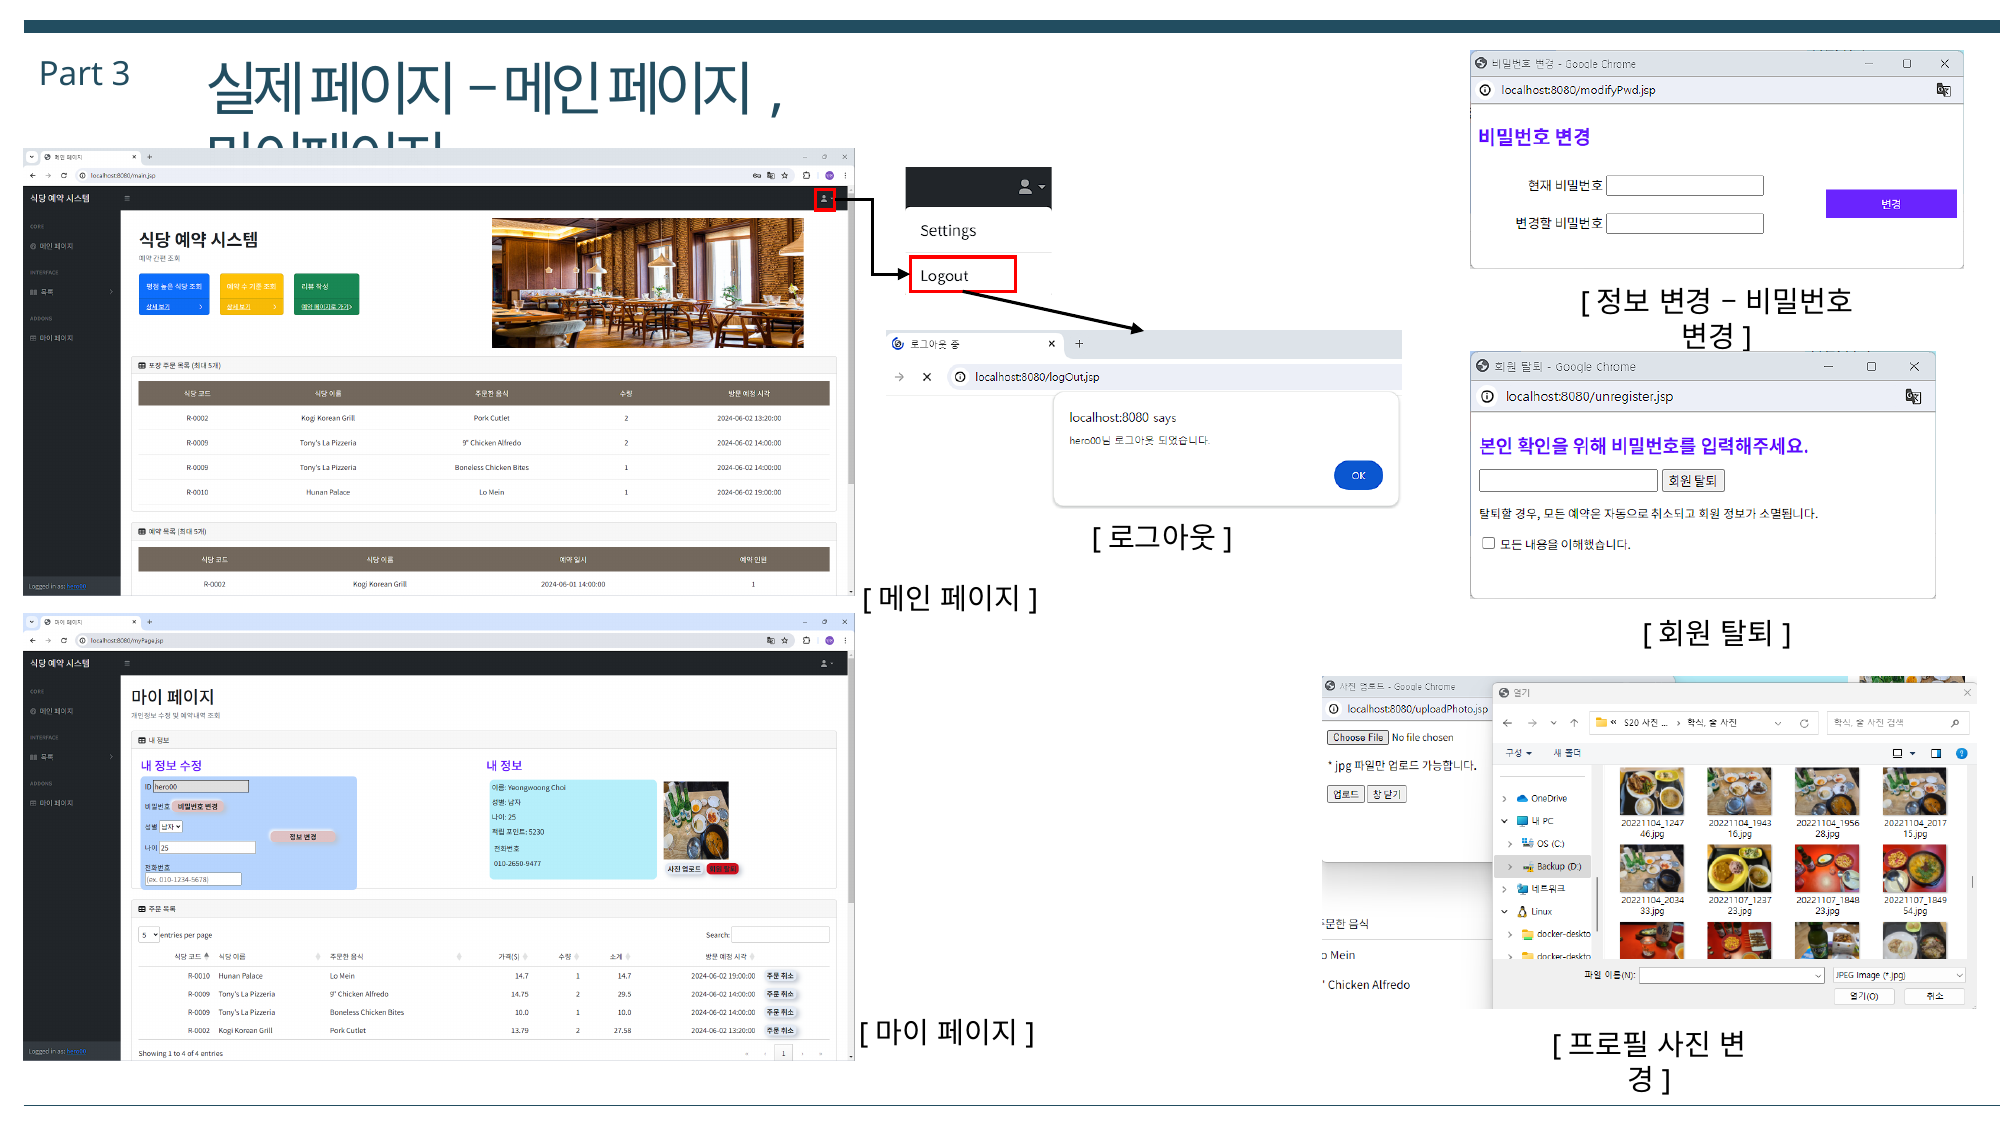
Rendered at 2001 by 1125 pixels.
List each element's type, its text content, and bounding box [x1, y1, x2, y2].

picture [886, 330, 1402, 509]
text_box [회원 탈퇴] [1607, 608, 1827, 658]
text_box [메인 페이지] [834, 572, 1066, 623]
text_box [프로필 사진 변경] [1518, 1018, 1781, 1104]
text_box [정보 변경 – 비밀번호 변경] [1538, 276, 1895, 351]
picture [905, 167, 1052, 295]
text_box 실제 페이지 – 메인 페이지, 마이페이지 [190, 44, 1022, 199]
picture [1322, 676, 1977, 1009]
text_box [834, 199, 911, 275]
picture [23, 148, 855, 596]
picture [1470, 50, 1964, 269]
text_box [마이 페이지] [855, 1007, 1085, 1057]
text_box Part 3 [23, 44, 146, 100]
text_box [로그아웃] [1052, 512, 1272, 562]
picture [1470, 351, 1936, 599]
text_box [962, 291, 1144, 331]
picture [23, 613, 855, 1061]
